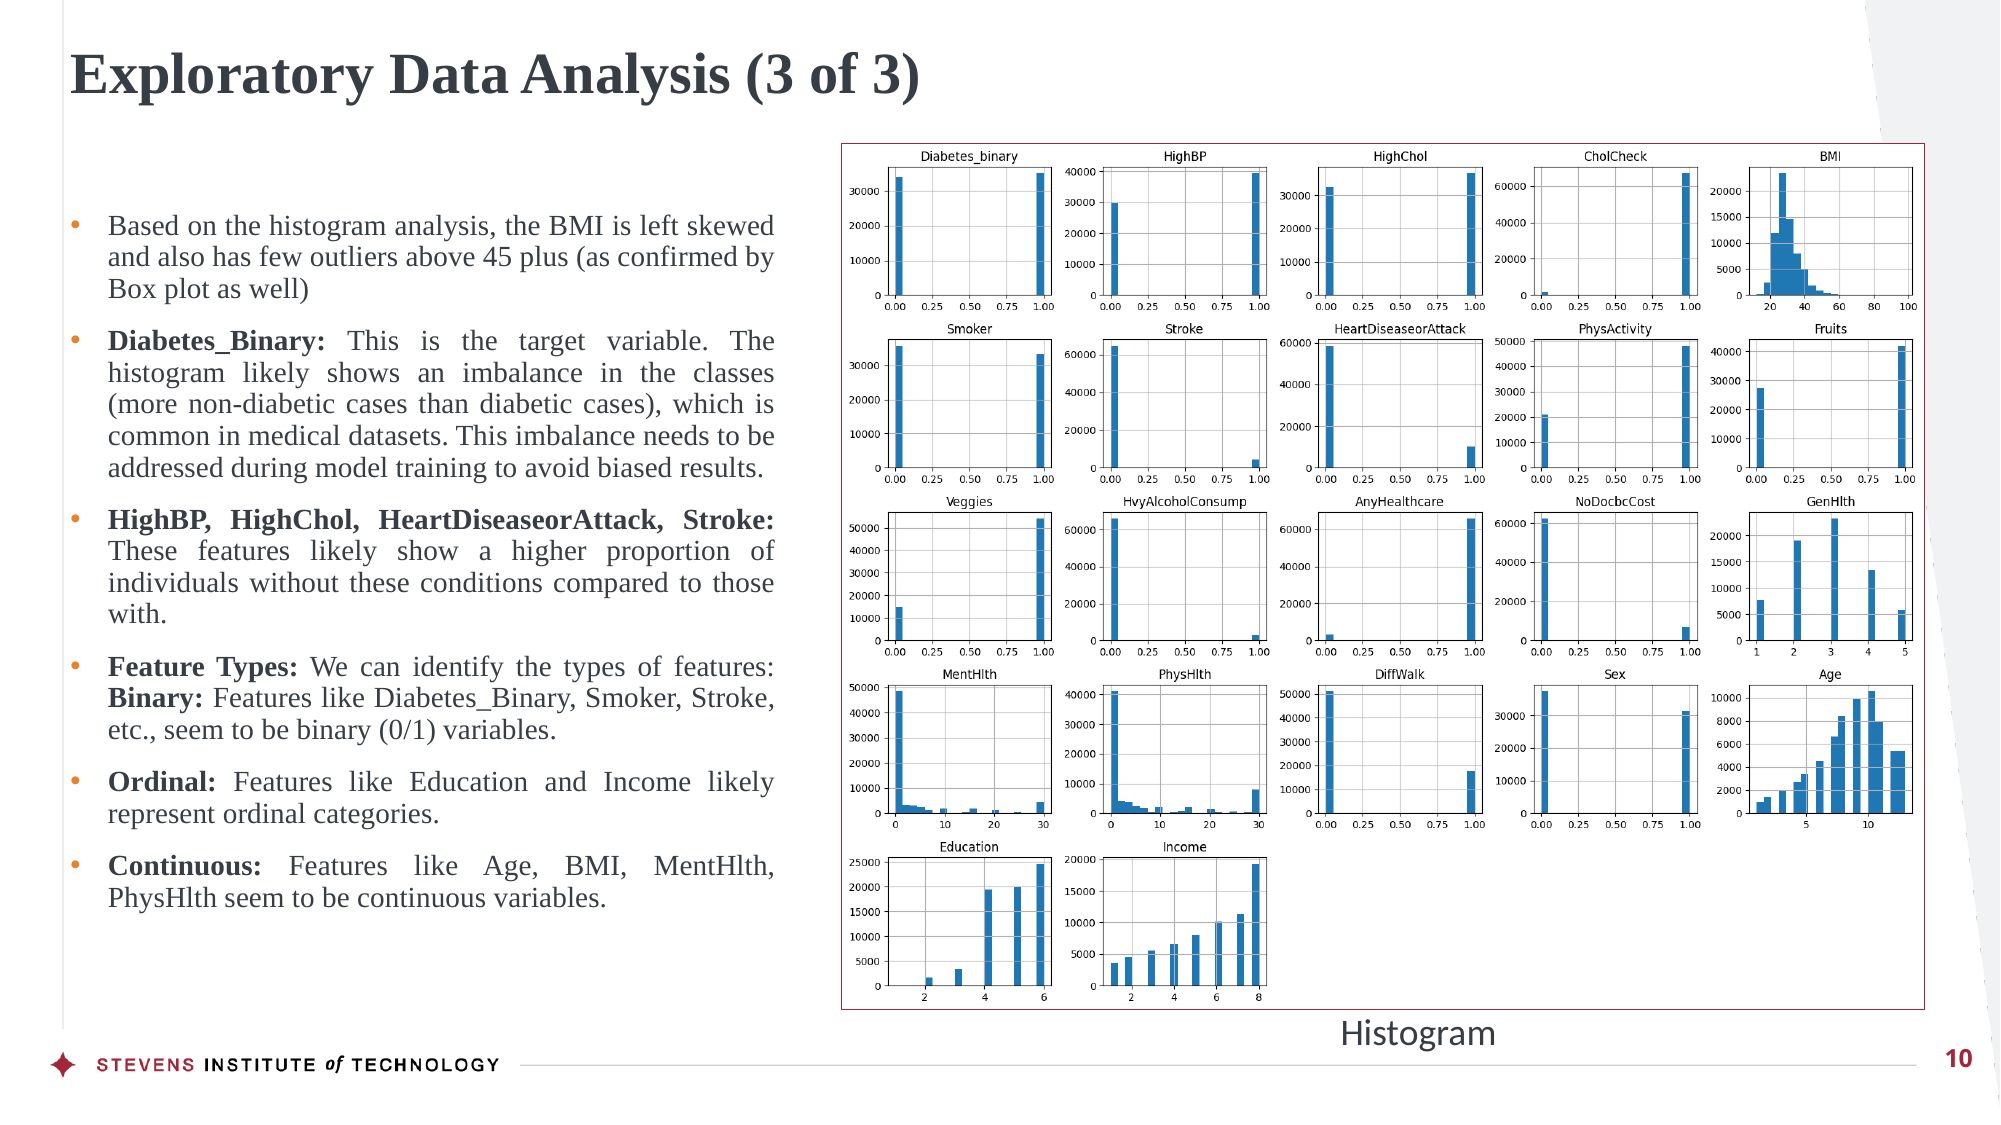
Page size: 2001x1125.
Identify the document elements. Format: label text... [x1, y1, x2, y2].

slide_number 10 [1538, 1029, 1988, 1090]
text_box Exploratory Data Analysis (3 of 3) [55, 35, 1813, 157]
text_box Histogram [1325, 1010, 1512, 1061]
picture [841, 143, 1925, 1010]
text_box Based on the histogram analysis, the BMI is left skewed and also has few outliers above 45 plus (as confirmed by Box plot as well) Diabetes_Binary: This is the target variable. The histogram likely shows an imbalance in the classes (more non-diabetic cases than diabetic cases), which is common in medical datasets. This imbalance needs to be addressed during model training to avoid biased results. HighBP, HighChol, HeartDiseaseorAttack, Stroke: These features likely show a higher proportion of individuals without these conditions compared to those with. Feature Types: We can identify the types of features: Binary: Features like Diabetes_Binary, Smoker, Stroke, etc., seem to be binary (0/1) variables. Ordinal: Features like Education and Income likely represent ordinal categories. Continuous: Features like Age, BMI, MentHlth, PhysHlth seem to be continuous variables. [55, 163, 791, 1066]
